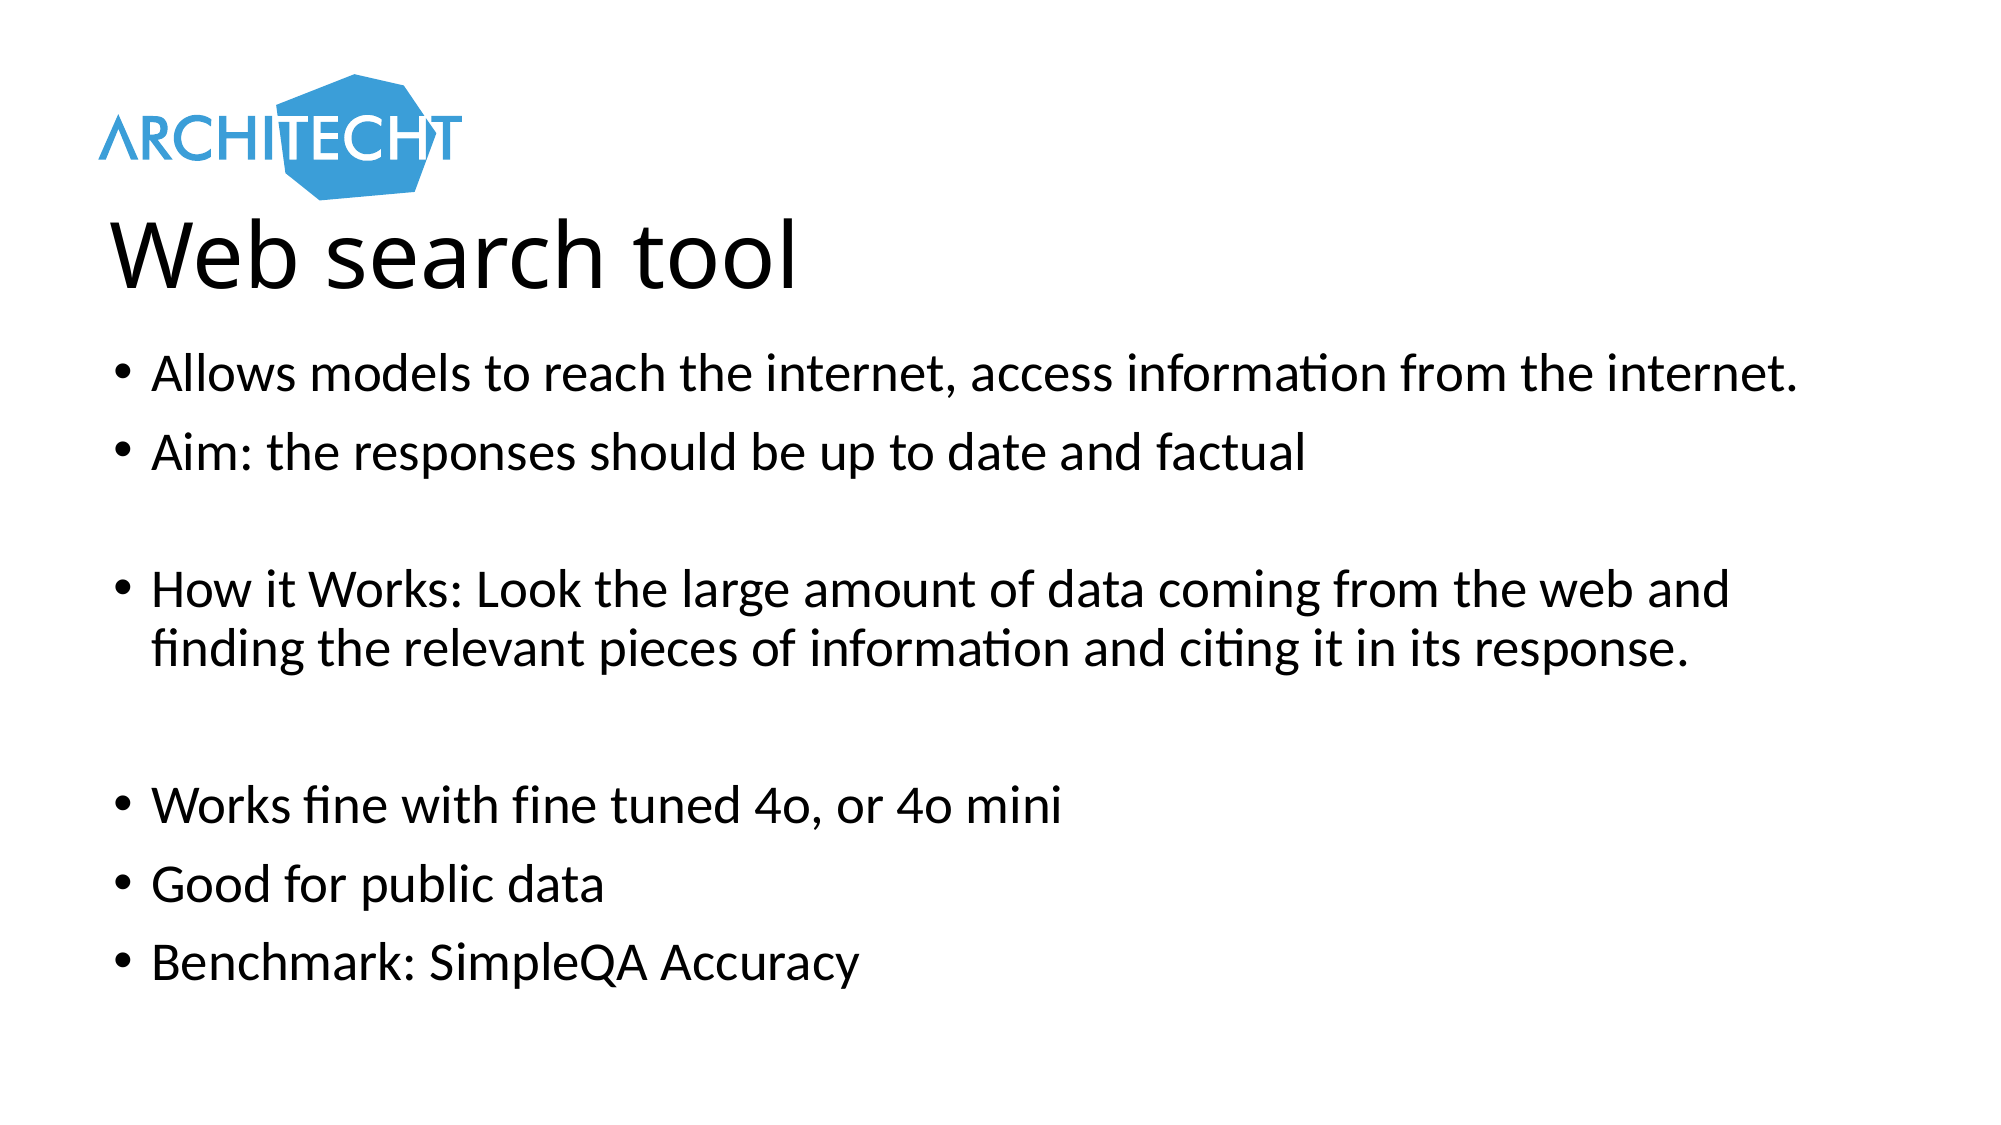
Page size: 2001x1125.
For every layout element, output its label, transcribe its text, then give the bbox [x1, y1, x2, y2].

title Web search tool [94, 149, 1820, 368]
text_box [98, 74, 462, 201]
list Allows models to reach the internet, access information from the internet. Aim: the responses should be up to date and factual How it Works: Look the large amount of data coming from the web and finding the relevant pieces of information and citing it in its response. Works fine with fine tuned 4o, or 4o mini Good for public data Benchmark: SimpleQA Accuracy [98, 336, 1824, 1051]
